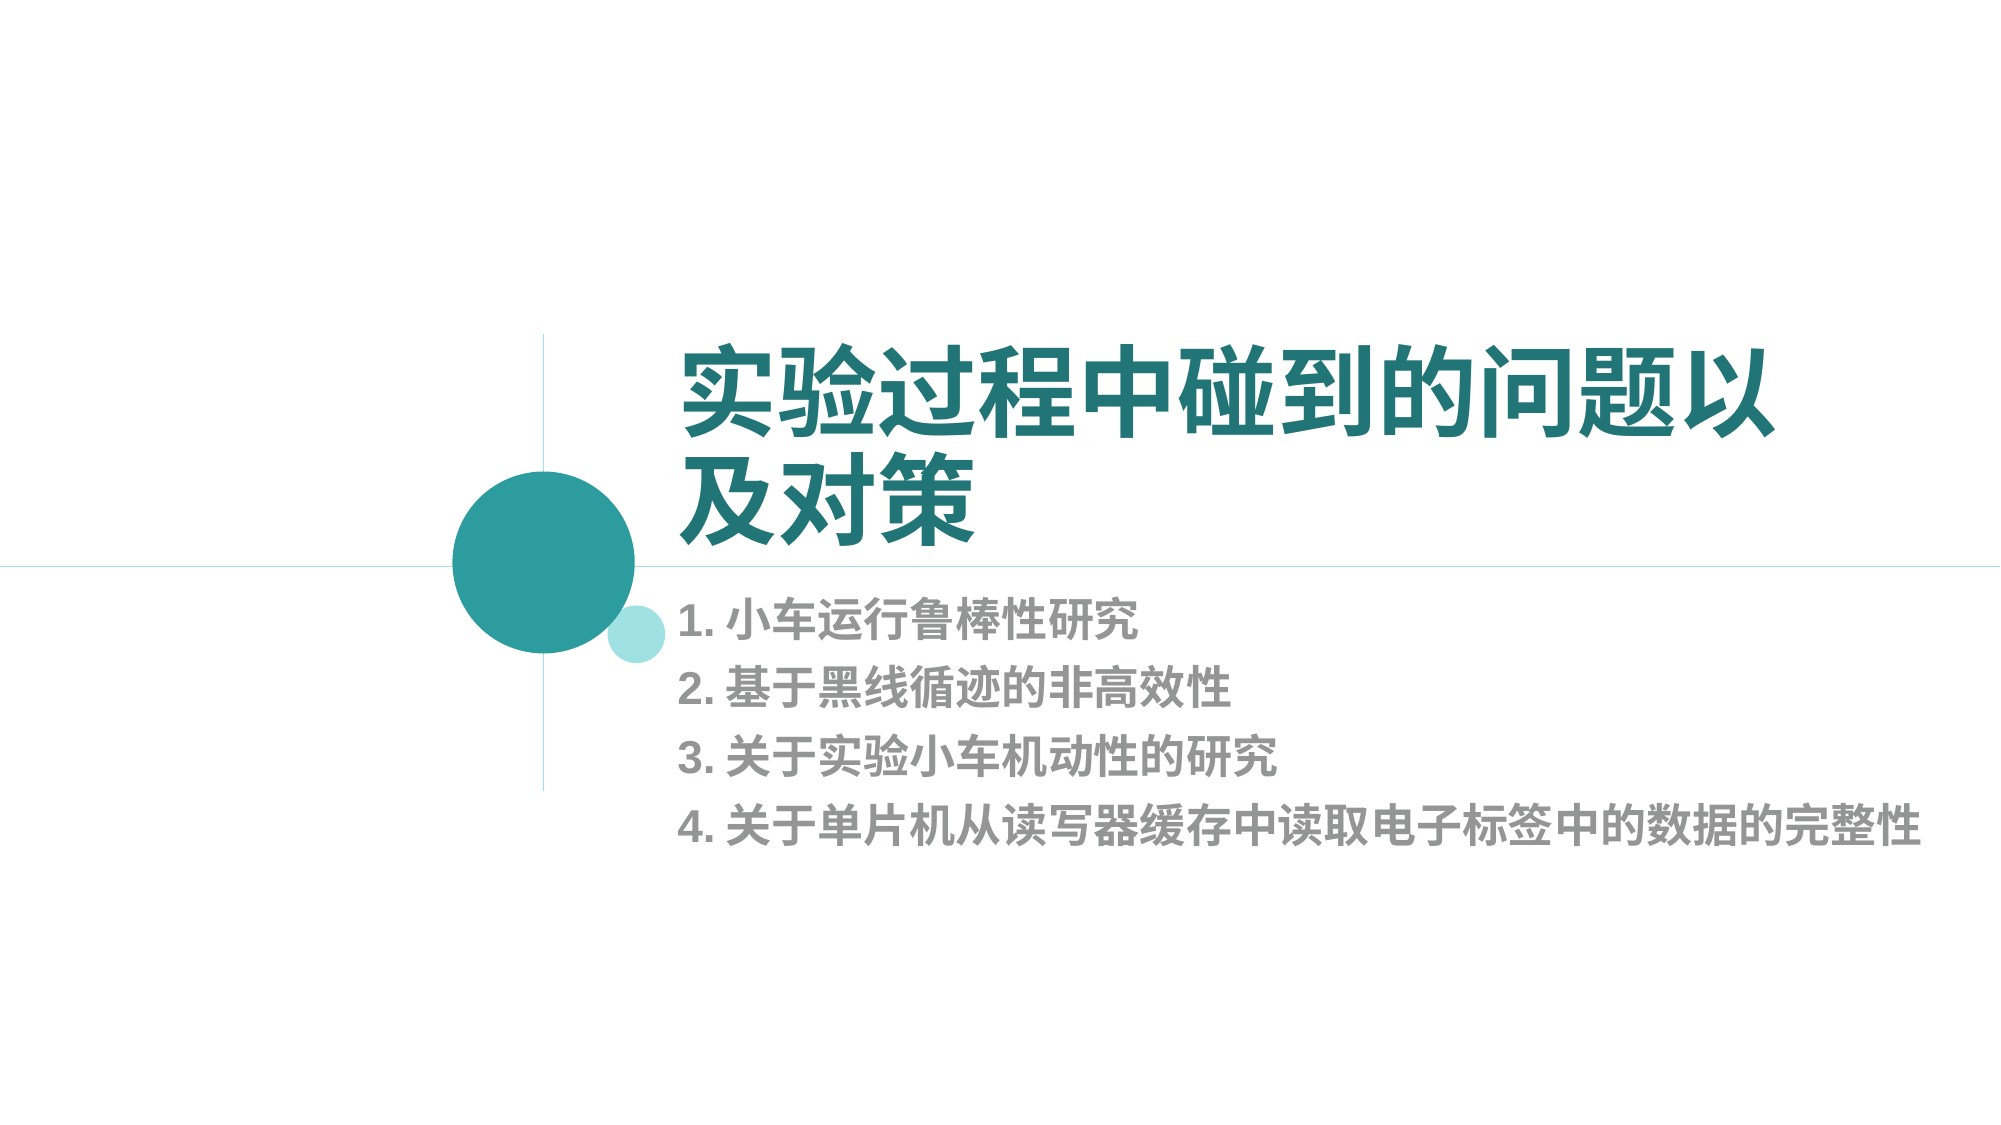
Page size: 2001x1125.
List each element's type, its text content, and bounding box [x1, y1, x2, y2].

list 1.小车运行鲁棒性研究 2.基于黑线循迹的非高效性 3.关于实验小车机动性的研究 4.关于单片机从读写器缓存中读取电子标签中的数据的完整性 [662, 588, 1938, 908]
title 实验过程中碰到的问题以及对策 [662, 303, 1862, 567]
